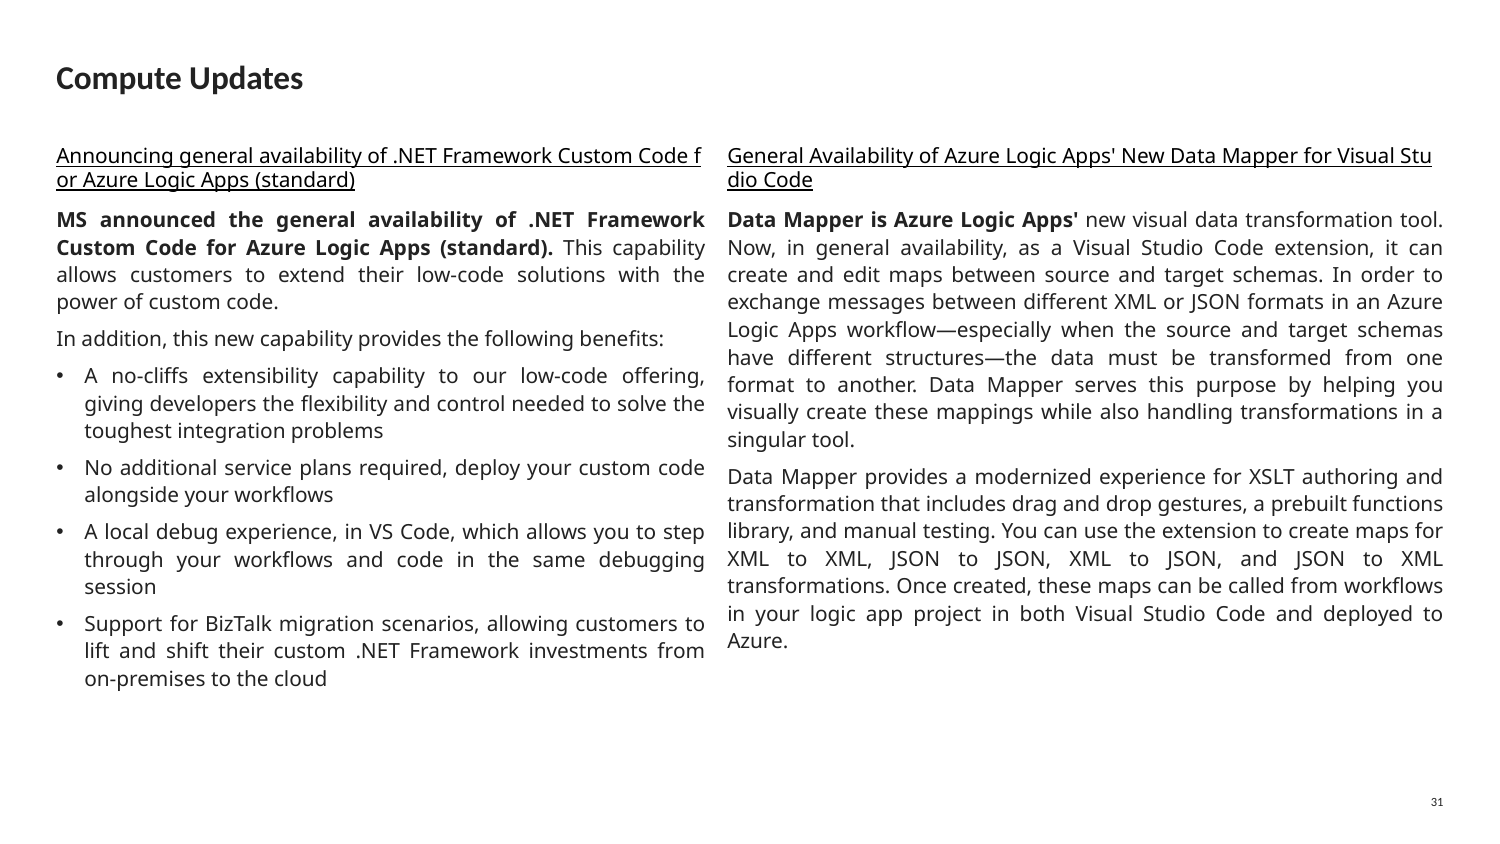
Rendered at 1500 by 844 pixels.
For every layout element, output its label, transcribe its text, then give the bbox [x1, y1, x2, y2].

title Compute Updates [56, 56, 1444, 113]
list General Availability of Azure Logic Apps' New Data Mapper for Visual Studio Code Data Mapper is Azure Logic Apps' new visual data transformation tool. Now, in general availability, as a Visual Studio Code extension, it can create and edit maps between source and target schemas. In order to exchange messages between different XML or JSON formats in an Azure Logic Apps workflow—especially when the source and target schemas have different structures—the data must be transformed from one format to another. Data Mapper serves this purpose by helping you visually create these mappings while also handling transformations in a singular tool. Data Mapper provides a modernized experience for XSLT authoring and transformation that includes drag and drop gestures, a prebuilt functions library, and manual testing. You can use the extension to create maps for XML to XML, JSON to JSON, XML to JSON, and JSON to XML transformations. Once created, these maps can be called from workflows in your logic app project in both Visual Studio Code and deployed to Azure. [727, 140, 1444, 760]
list Announcing general availability of .NET Framework Custom Code for Azure Logic Apps (standard) MS announced the general availability of .NET Framework Custom Code for Azure Logic Apps (standard). This capability allows customers to extend their low-code solutions with the power of custom code. In addition, this new capability provides the following benefits: A no-cliffs extensibility capability to our low-code offering, giving developers the flexibility and control needed to solve the toughest integration problems No additional service plans required, deploy your custom code alongside your workflows A local debug experience, in VS Code, which allows you to step through your workflows and code in the same debugging session Support for BizTalk migration scenarios, allowing customers to lift and shift their custom .NET Framework investments from on-premises to the cloud [56, 140, 706, 760]
